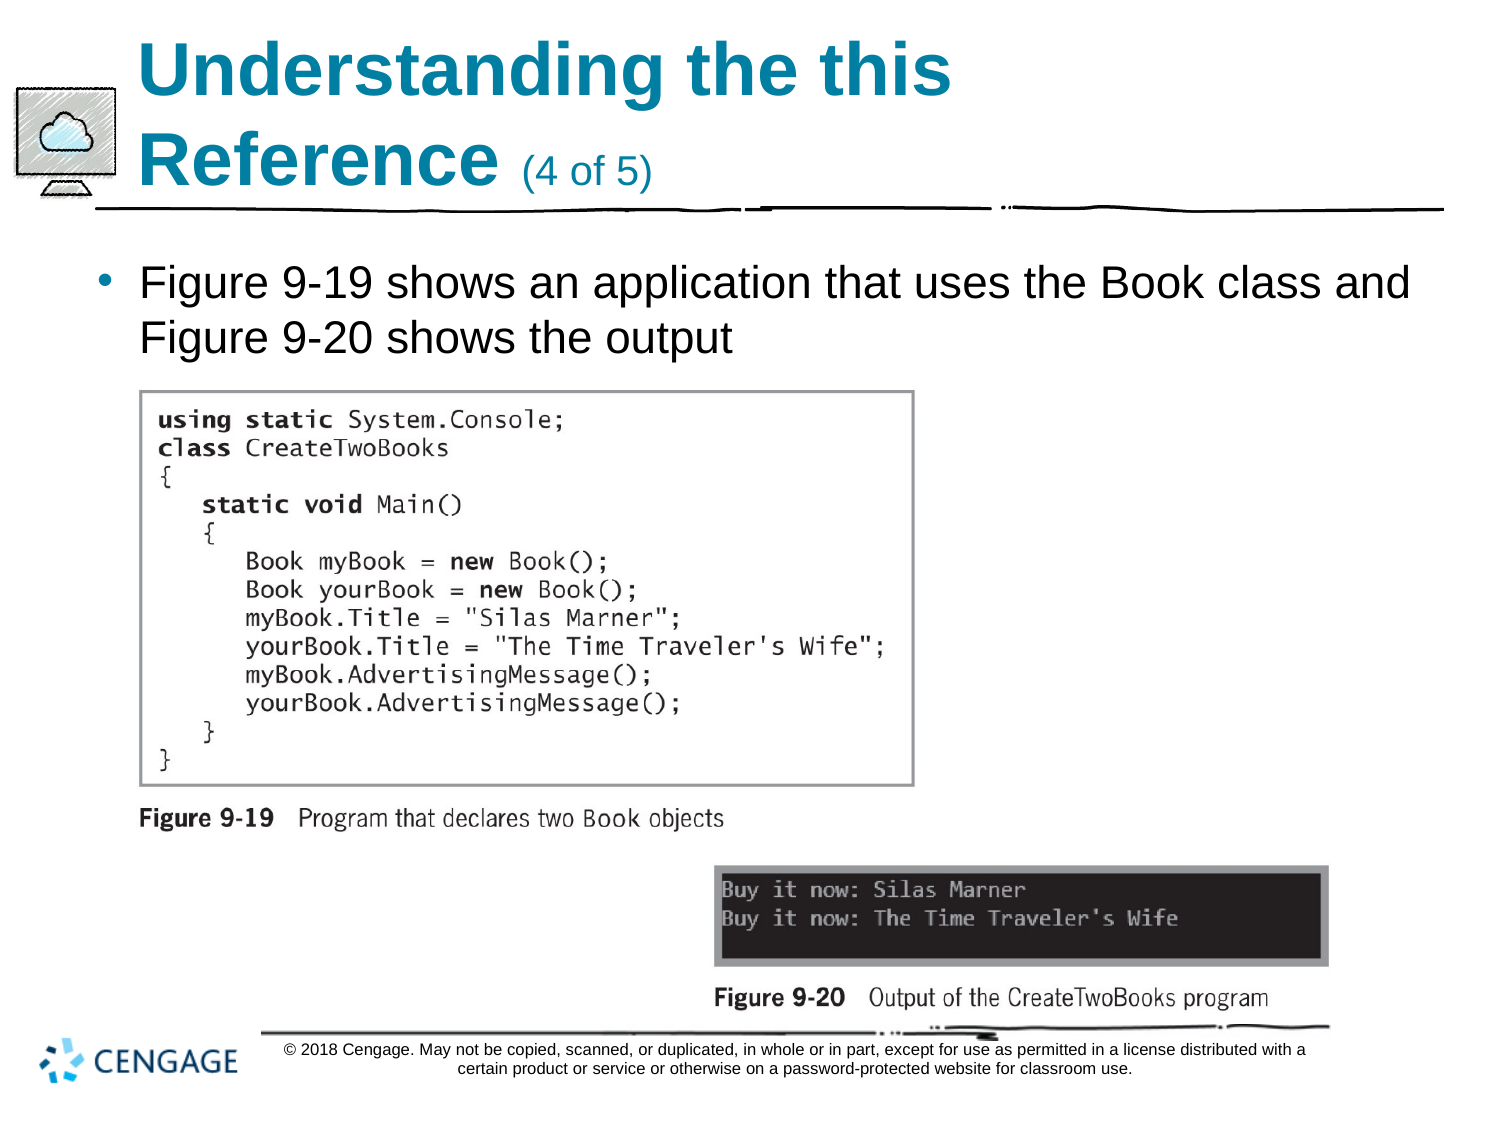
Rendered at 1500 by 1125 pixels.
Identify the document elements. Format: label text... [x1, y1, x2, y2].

picture [19, 1024, 250, 1096]
picture [711, 862, 1331, 1013]
picture [13, 86, 117, 201]
list Figure 9-19 shows an application that uses the Book class and Figure 9-20 shows the output [97, 252, 1428, 364]
picture [95, 205, 1444, 213]
picture [136, 387, 918, 835]
picture [261, 1024, 1331, 1040]
title Understanding the this Reference (4 of 5) [137, 18, 1331, 200]
list © 2018 Cengage. May not be copied, scanned, or duplicated, in whole or in part, except for use as permitted in a license distributed with a certain product or service or otherwise on a password-protected website for classroom use. [261, 1040, 1331, 1089]
